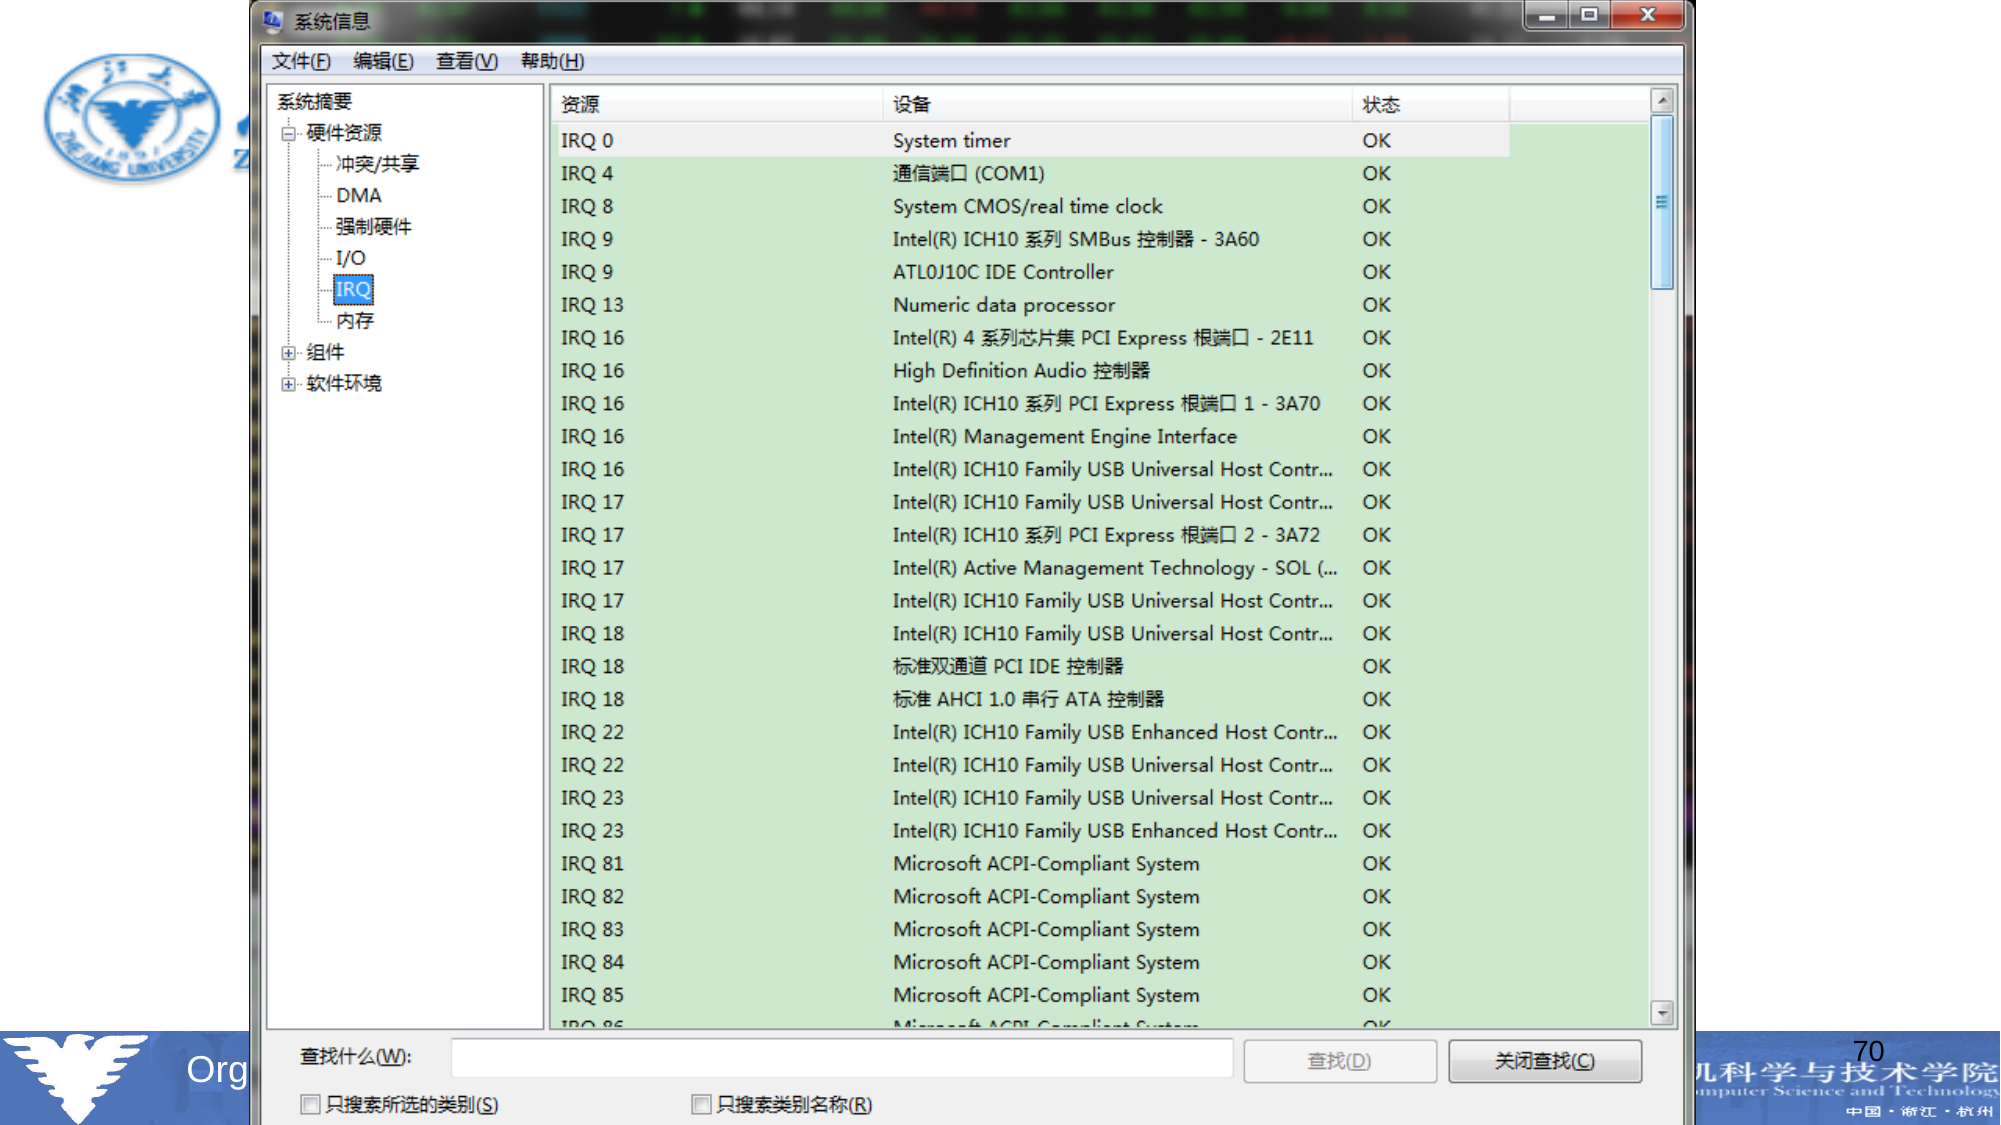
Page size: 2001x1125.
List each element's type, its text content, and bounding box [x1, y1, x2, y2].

picture [0, 0, 2000, 1125]
slide_number 70 [1698, 1024, 1901, 1103]
